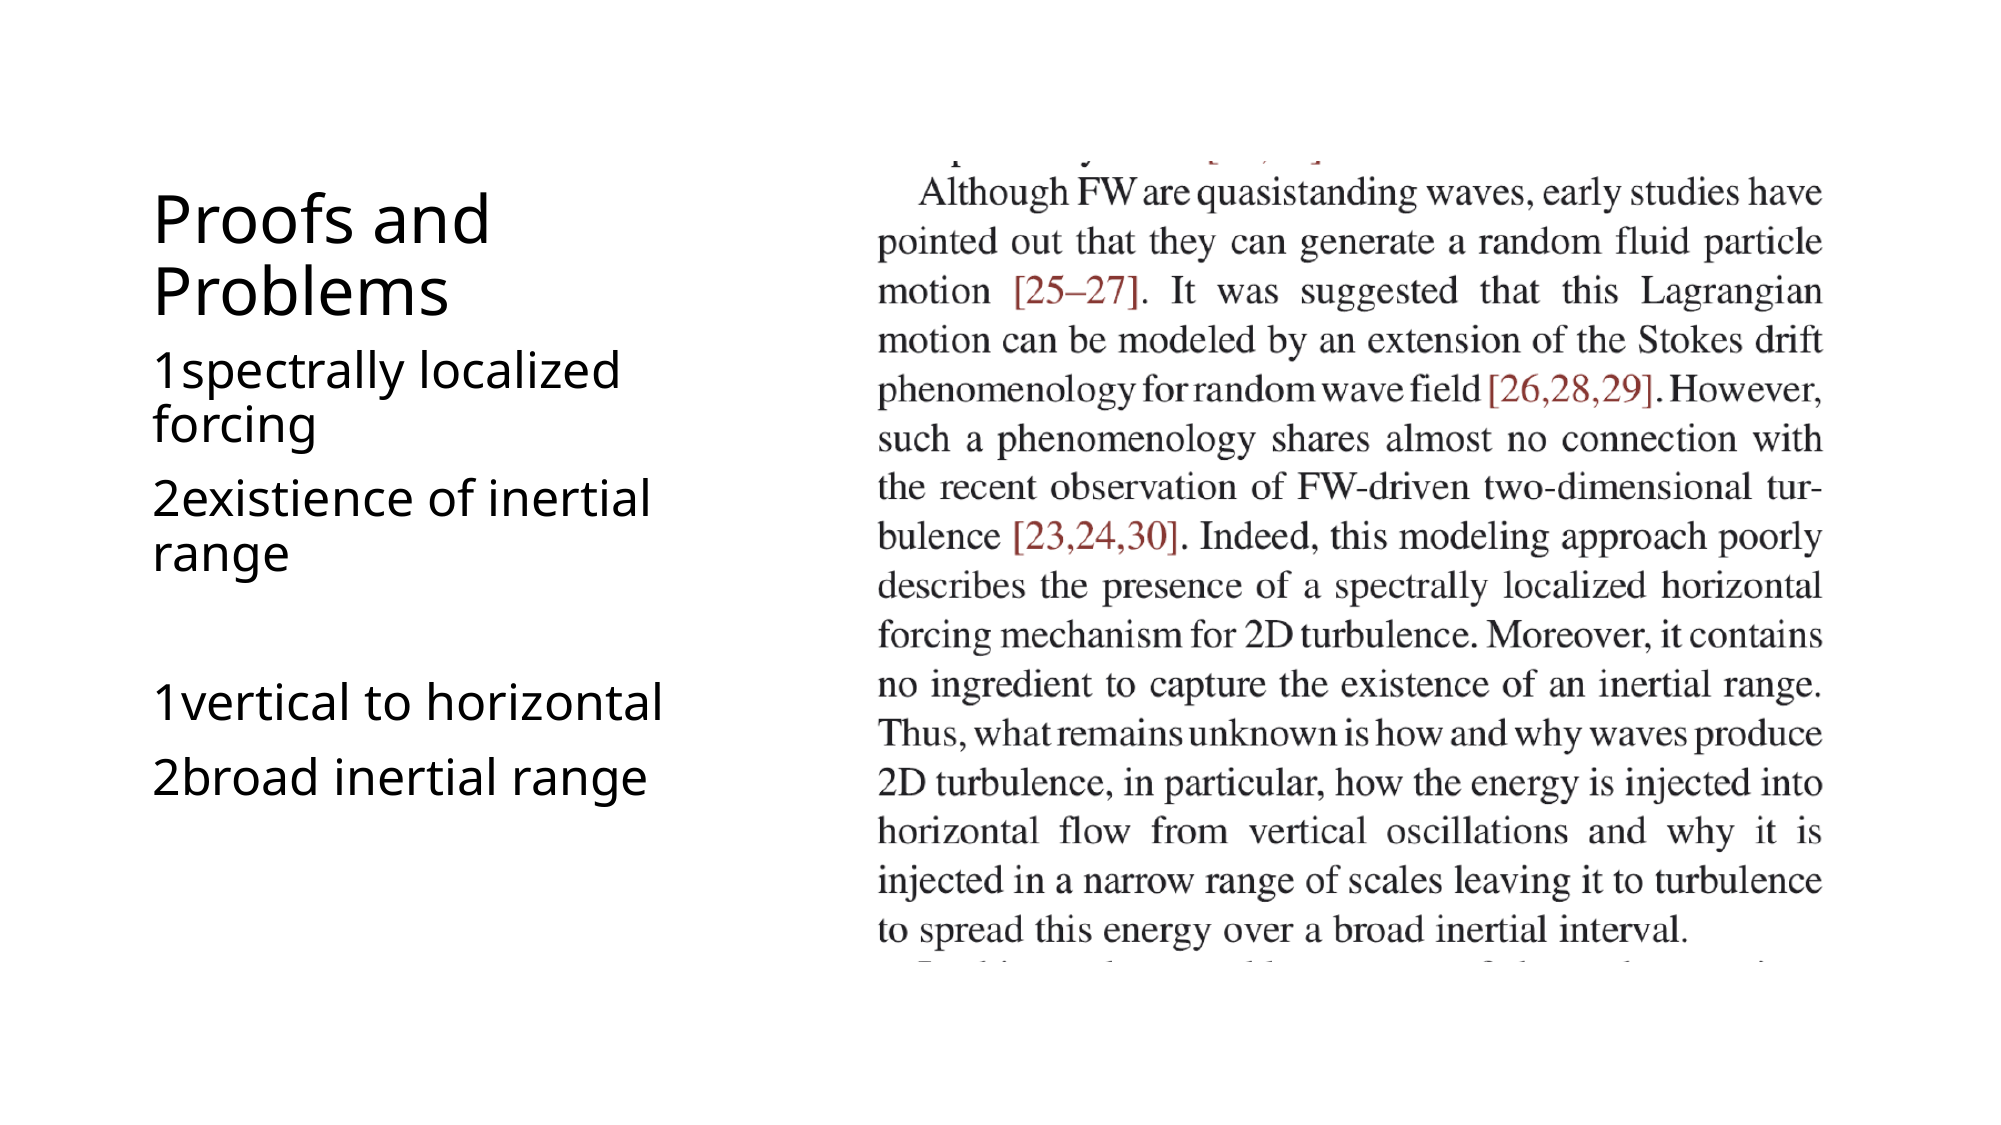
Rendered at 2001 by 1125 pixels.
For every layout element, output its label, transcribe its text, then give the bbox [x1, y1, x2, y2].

title Proofs and Problems [137, 75, 783, 337]
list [872, 161, 1841, 962]
list 1spectrally localized forcing 2existience of inertial range 1vertical to horizontal 2broad inertial range [137, 337, 783, 963]
